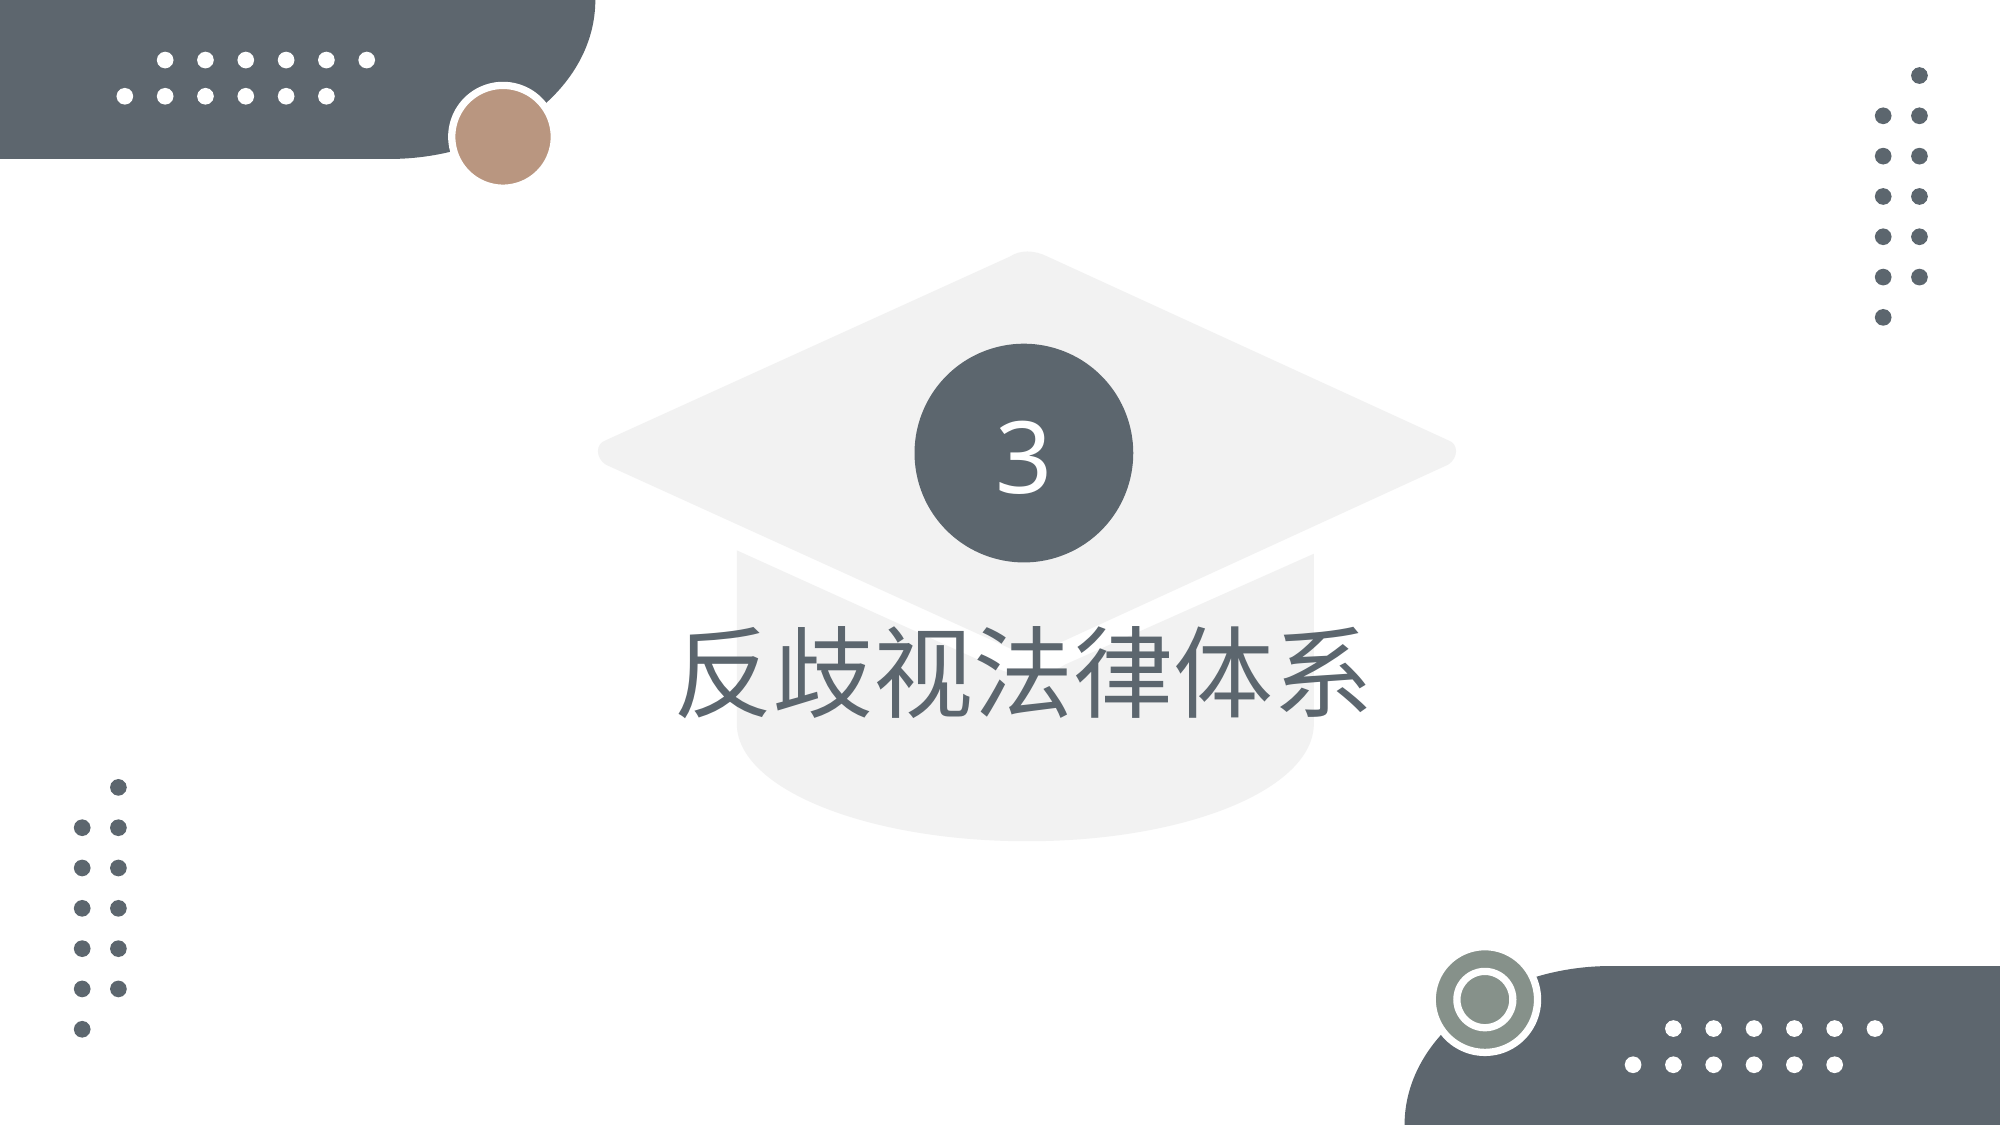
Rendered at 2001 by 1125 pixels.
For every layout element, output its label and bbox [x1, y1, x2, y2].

text_box [1404, 965, 2000, 1125]
text_box [1432, 946, 1538, 1053]
text_box [451, 85, 555, 189]
text_box [595, 249, 1459, 842]
text_box [1874, 67, 1928, 326]
text_box [0, 0, 596, 159]
text_box [73, 778, 127, 1038]
